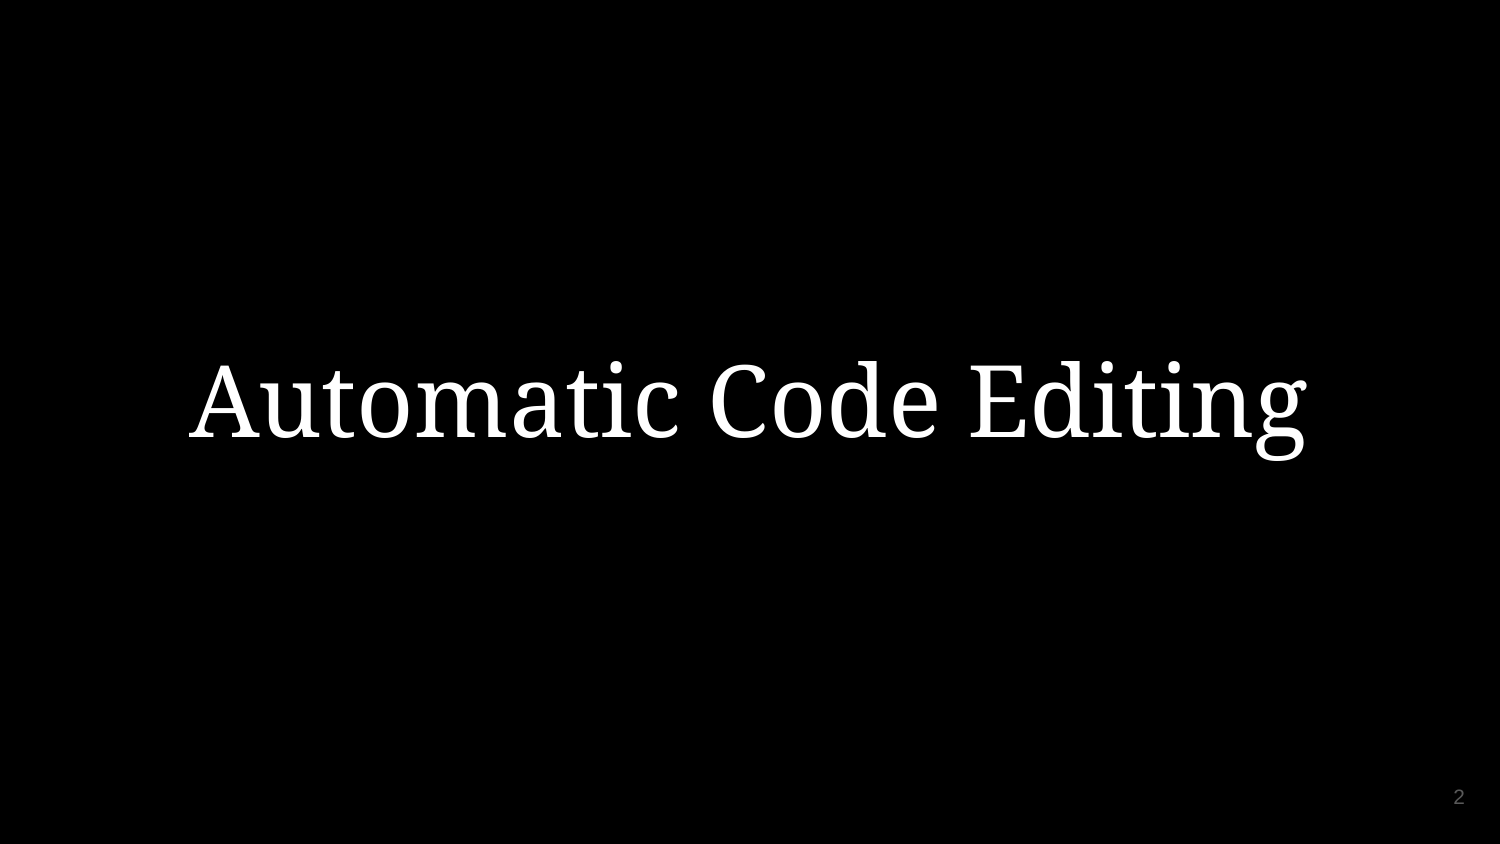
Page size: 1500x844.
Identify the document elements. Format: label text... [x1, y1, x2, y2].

title Automatic Code Editing [51, 239, 1449, 558]
slide_number 2 [1389, 764, 1480, 830]
